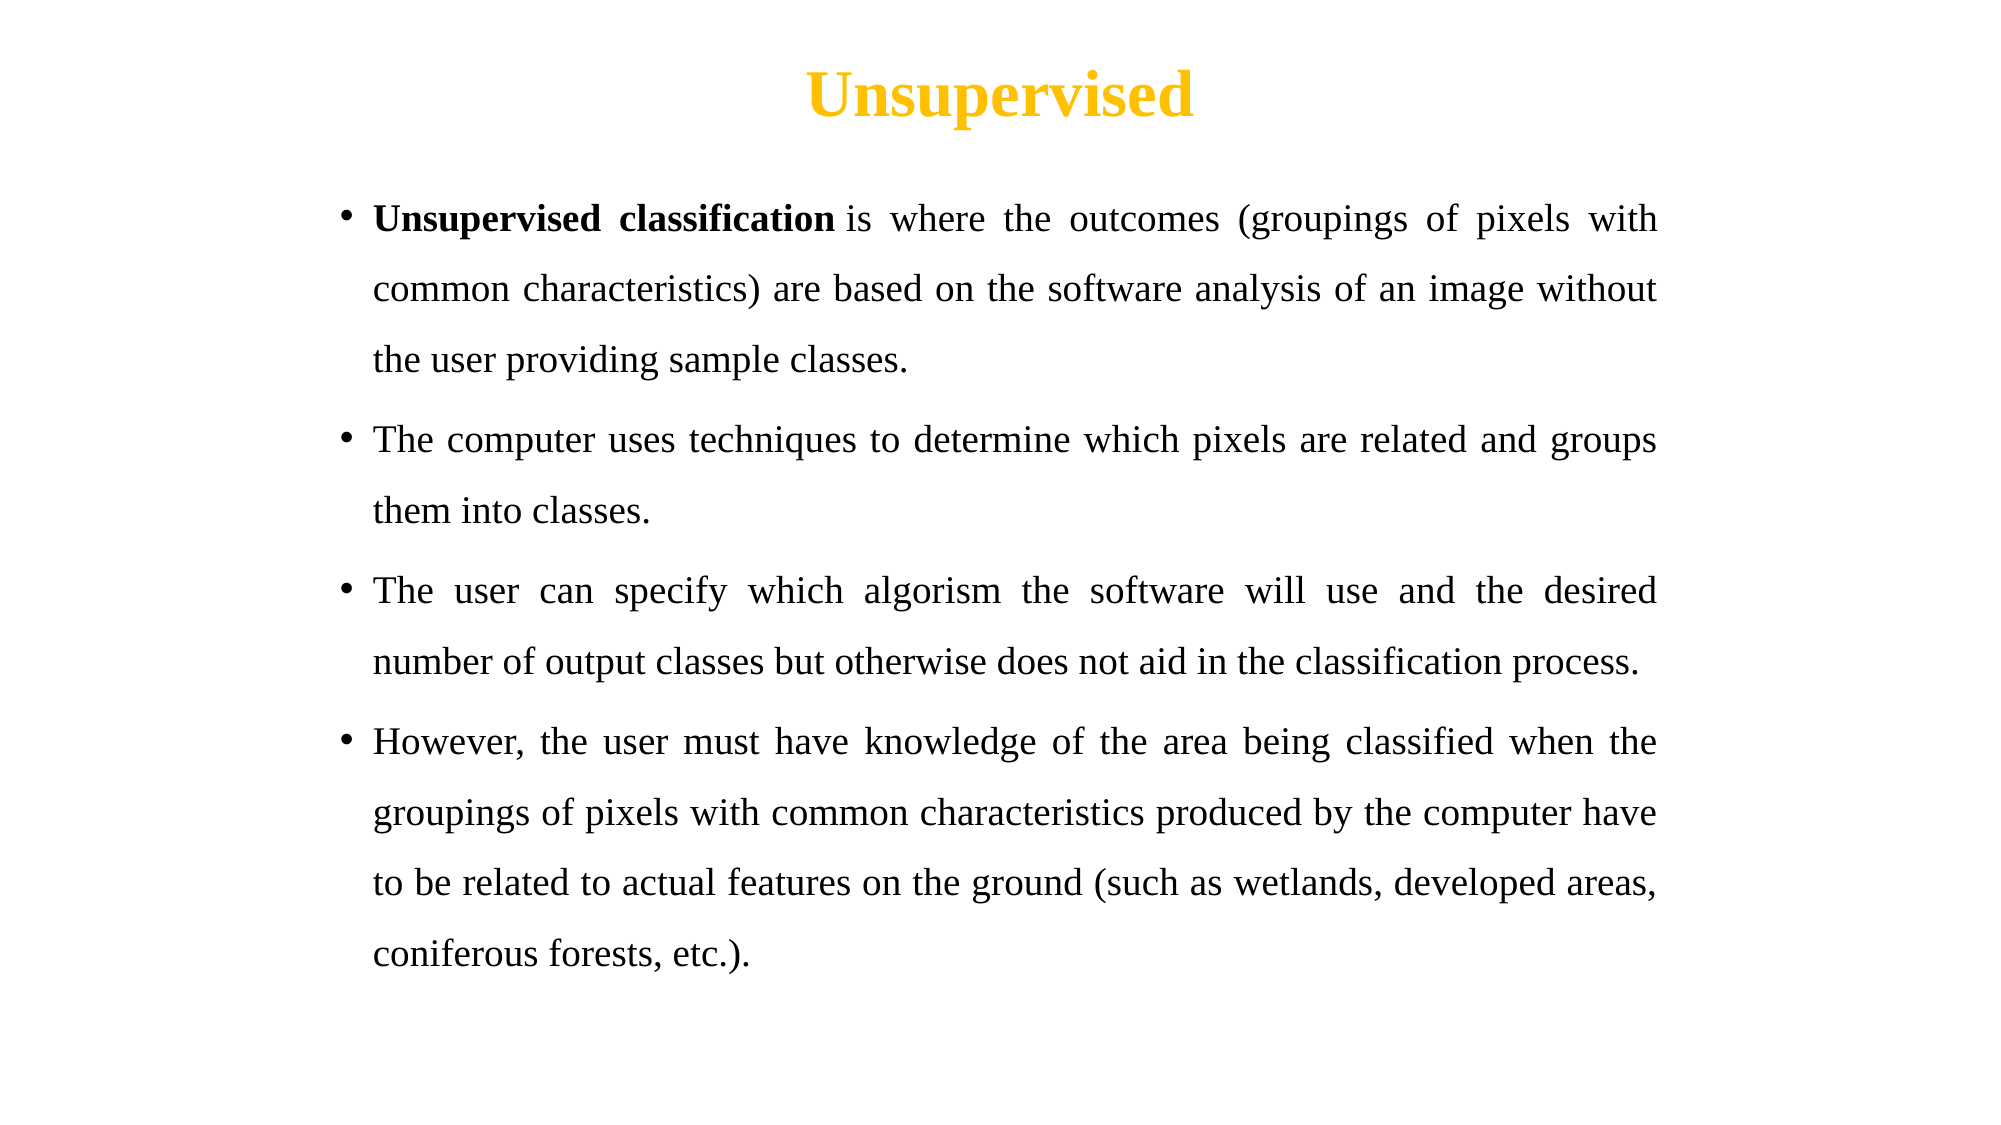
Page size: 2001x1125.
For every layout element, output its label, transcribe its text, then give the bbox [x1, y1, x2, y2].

list Unsupervised classification is where the outcomes (groupings of pixels with common characteristics) are based on the software analysis of an image without the user providing sample classes. The computer uses techniques to determine which pixels are related and groups them into classes. The user can specify which algorism the software will use and the desired number of output classes but otherwise does not aid in the classification process. However, the user must have knowledge of the area being classified when the groupings of pixels with common characteristics produced by the computer have to be related to actual features on the ground (such as wetlands, developed areas, coniferous forests, etc.). [324, 183, 1675, 1059]
text_box Unsupervised [324, 0, 1675, 183]
